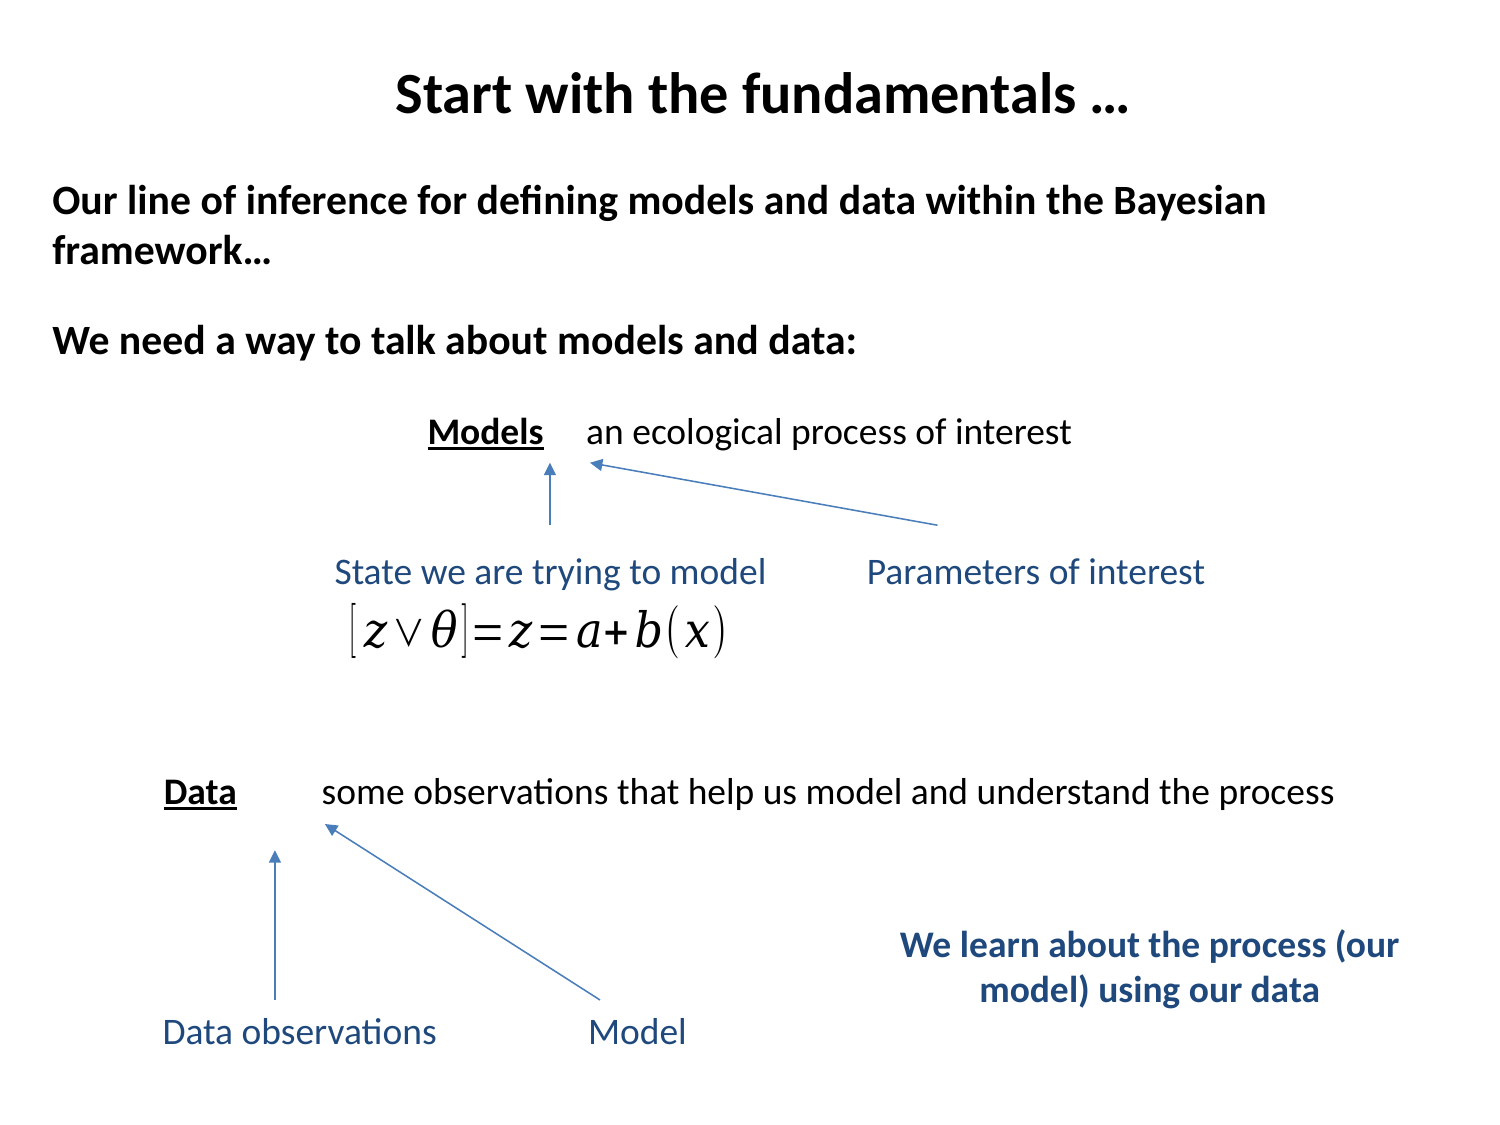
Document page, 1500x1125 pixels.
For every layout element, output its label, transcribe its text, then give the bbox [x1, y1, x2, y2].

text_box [324, 823, 601, 1001]
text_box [589, 462, 938, 526]
text_box Model [474, 999, 800, 1060]
text_box State we are trying to model [312, 539, 789, 600]
text_box Parameters of interest [837, 539, 1235, 600]
text_box Our line of inference for defining models and data within the Bayesian framework… We need a way to talk about models and data: [37, 165, 1438, 371]
text_box We learn about the process (our model) using our data [862, 912, 1438, 1018]
text_box Start with the fundamentals … [357, 47, 1170, 133]
text_box Data observations [137, 999, 463, 1060]
